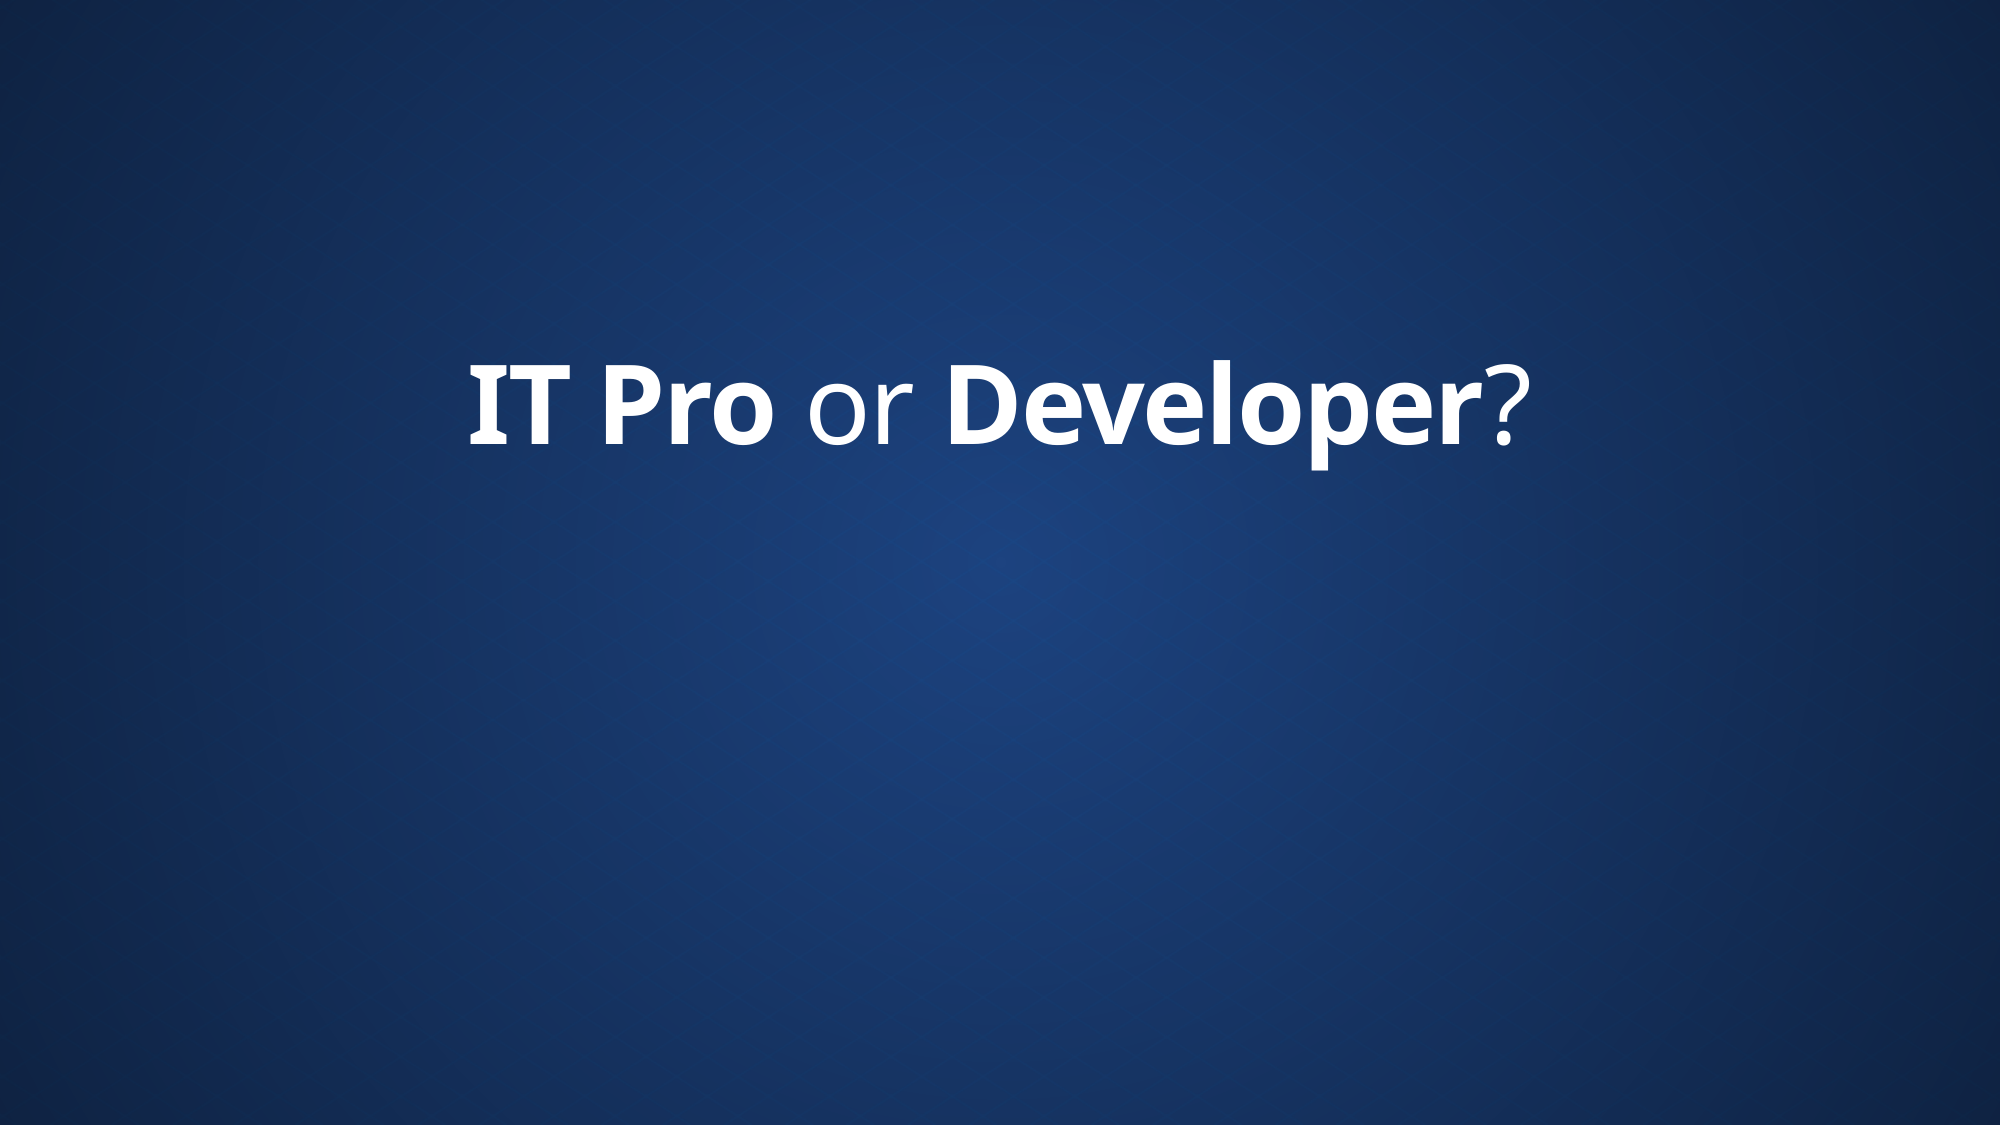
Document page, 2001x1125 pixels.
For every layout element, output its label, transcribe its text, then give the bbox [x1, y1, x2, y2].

picture [0, 0, 2000, 1125]
title IT Pro or Developer? [339, 341, 1661, 636]
